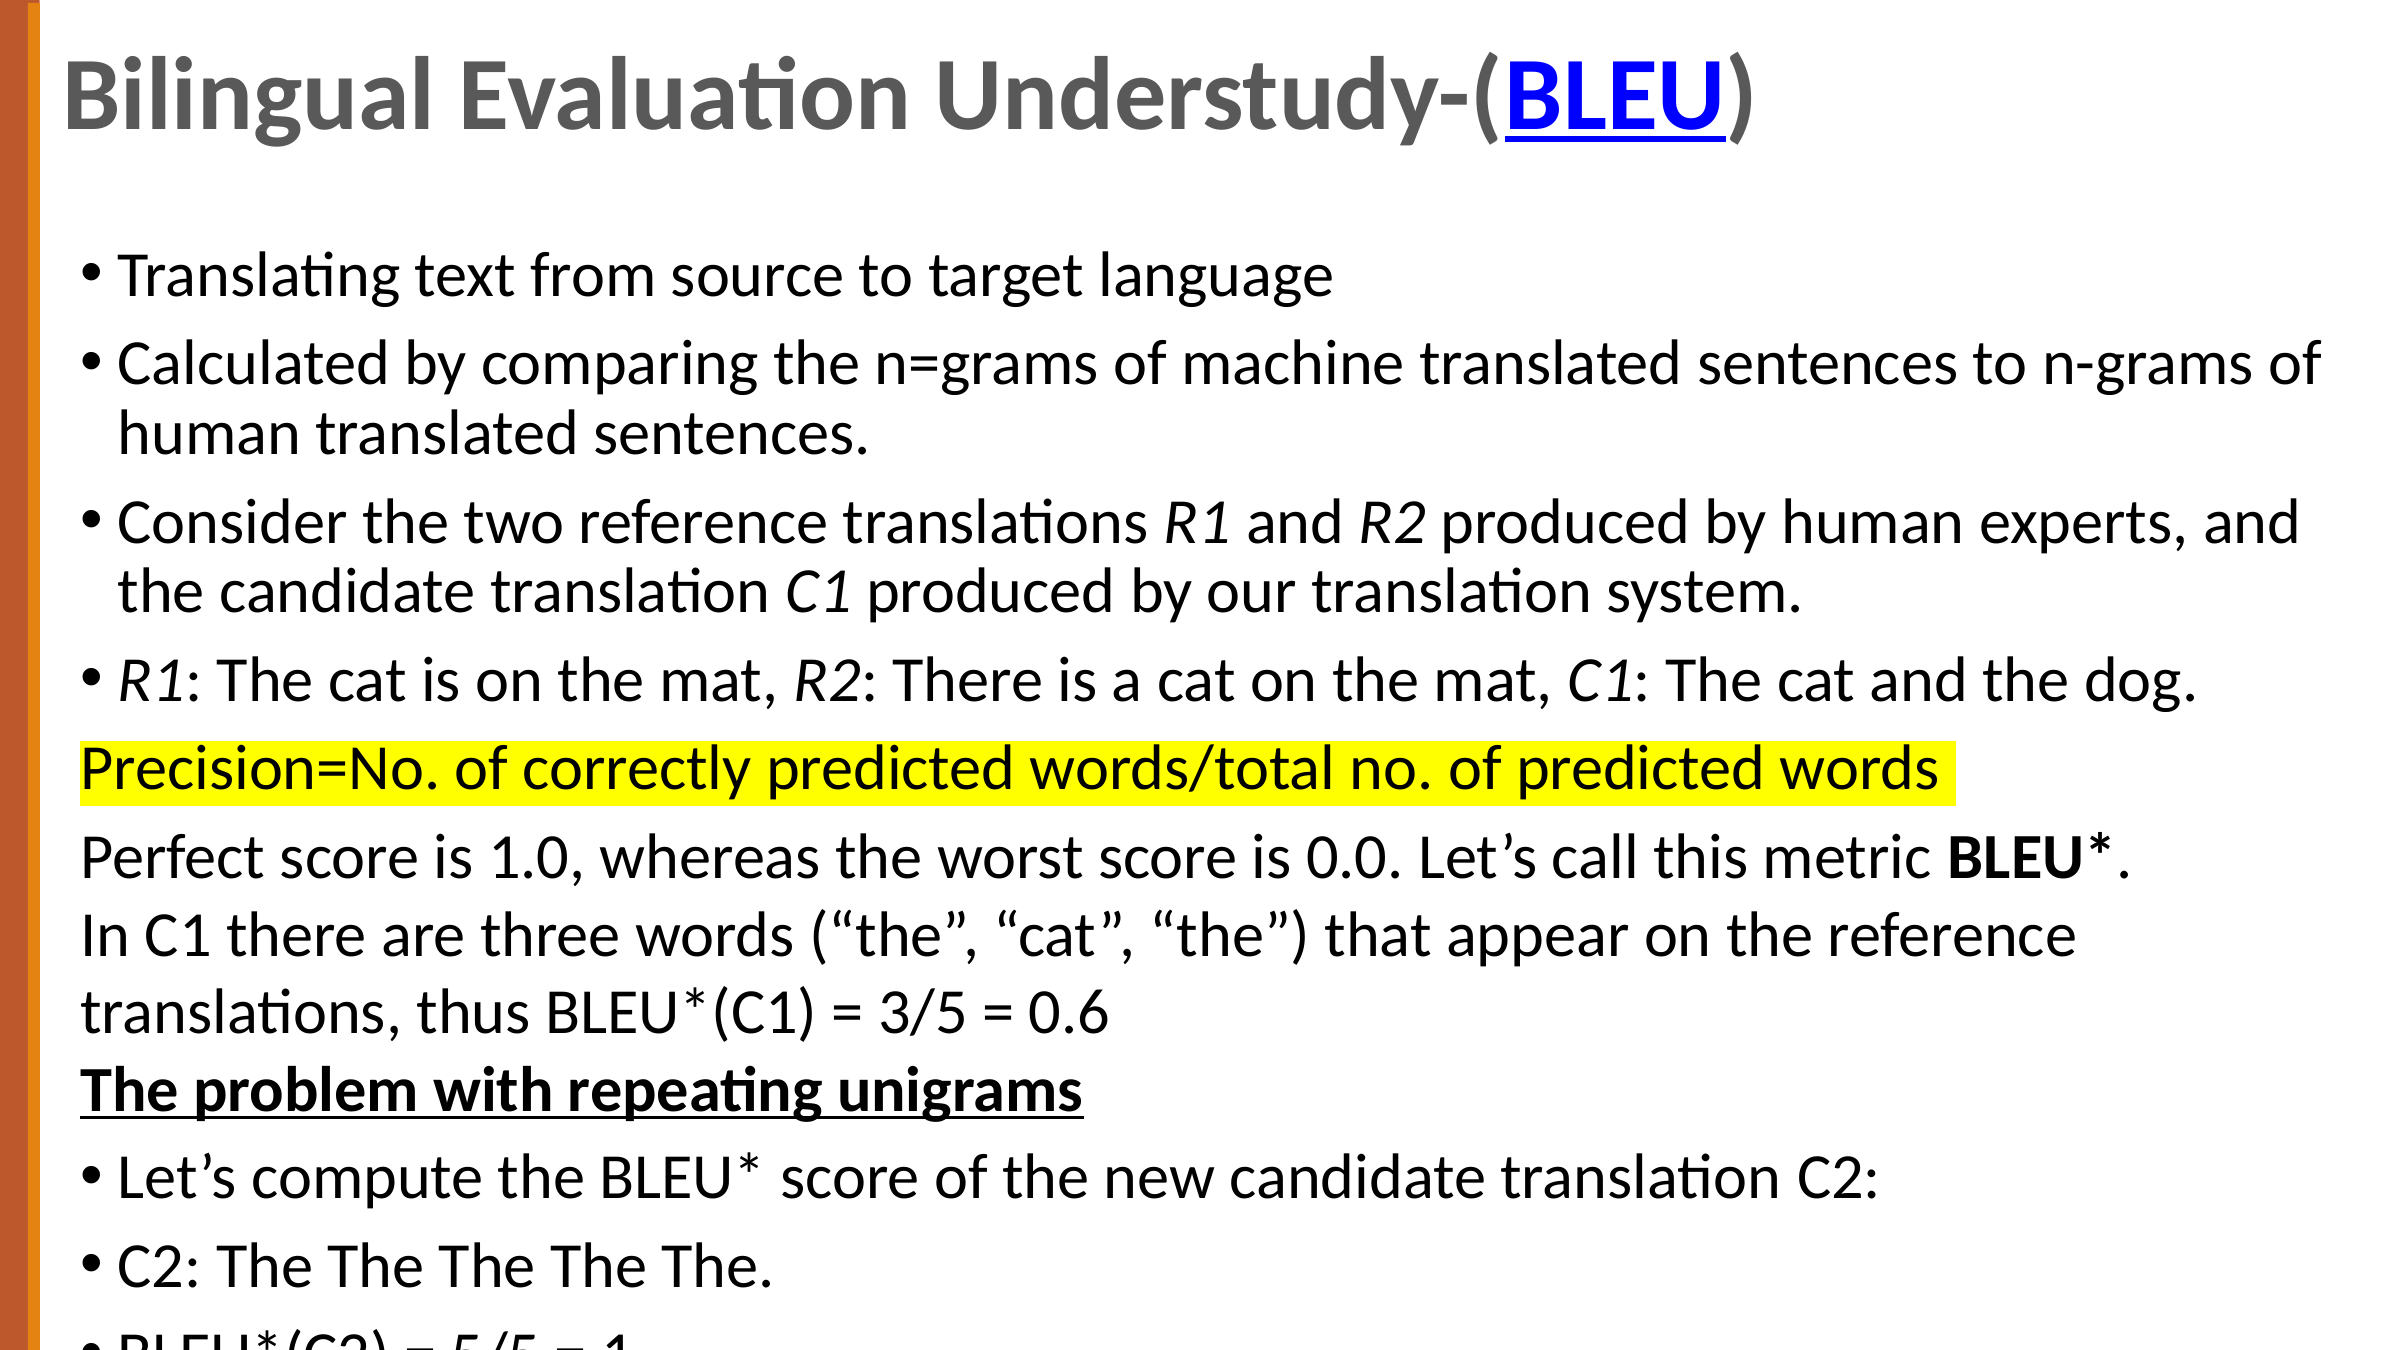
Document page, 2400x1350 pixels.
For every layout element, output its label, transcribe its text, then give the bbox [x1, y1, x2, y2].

text_box Translating text from source to target language Calculated by comparing the n=grams of machine translated sentences to n-grams of human translated sentences. Consider the two reference translations R1 and R2 produced by human experts, and the candidate translation C1 produced by our translation system. R1: The cat is on the mat, R2: There is a cat on the mat, C1: The cat and the dog. Precision=No. of correctly predicted words/total no. of predicted words Perfect score is 1.0, whereas the worst score is 0.0. Let’s call this metric BLEU*. In C1 there are three words (“the”, “cat”, “the”) that appear on the reference translations, thus BLEU*(C1) = 3/5 = 0.6 The problem with repeating unigrams Let’s compute the BLEU* score of the new candidate translation C2: C2: The The The The The. BLEU*(C2) = 5/5 = 1 [62, 231, 2400, 1350]
title Bilingual Evaluation Understudy-(BLEU) [62, 24, 2133, 152]
